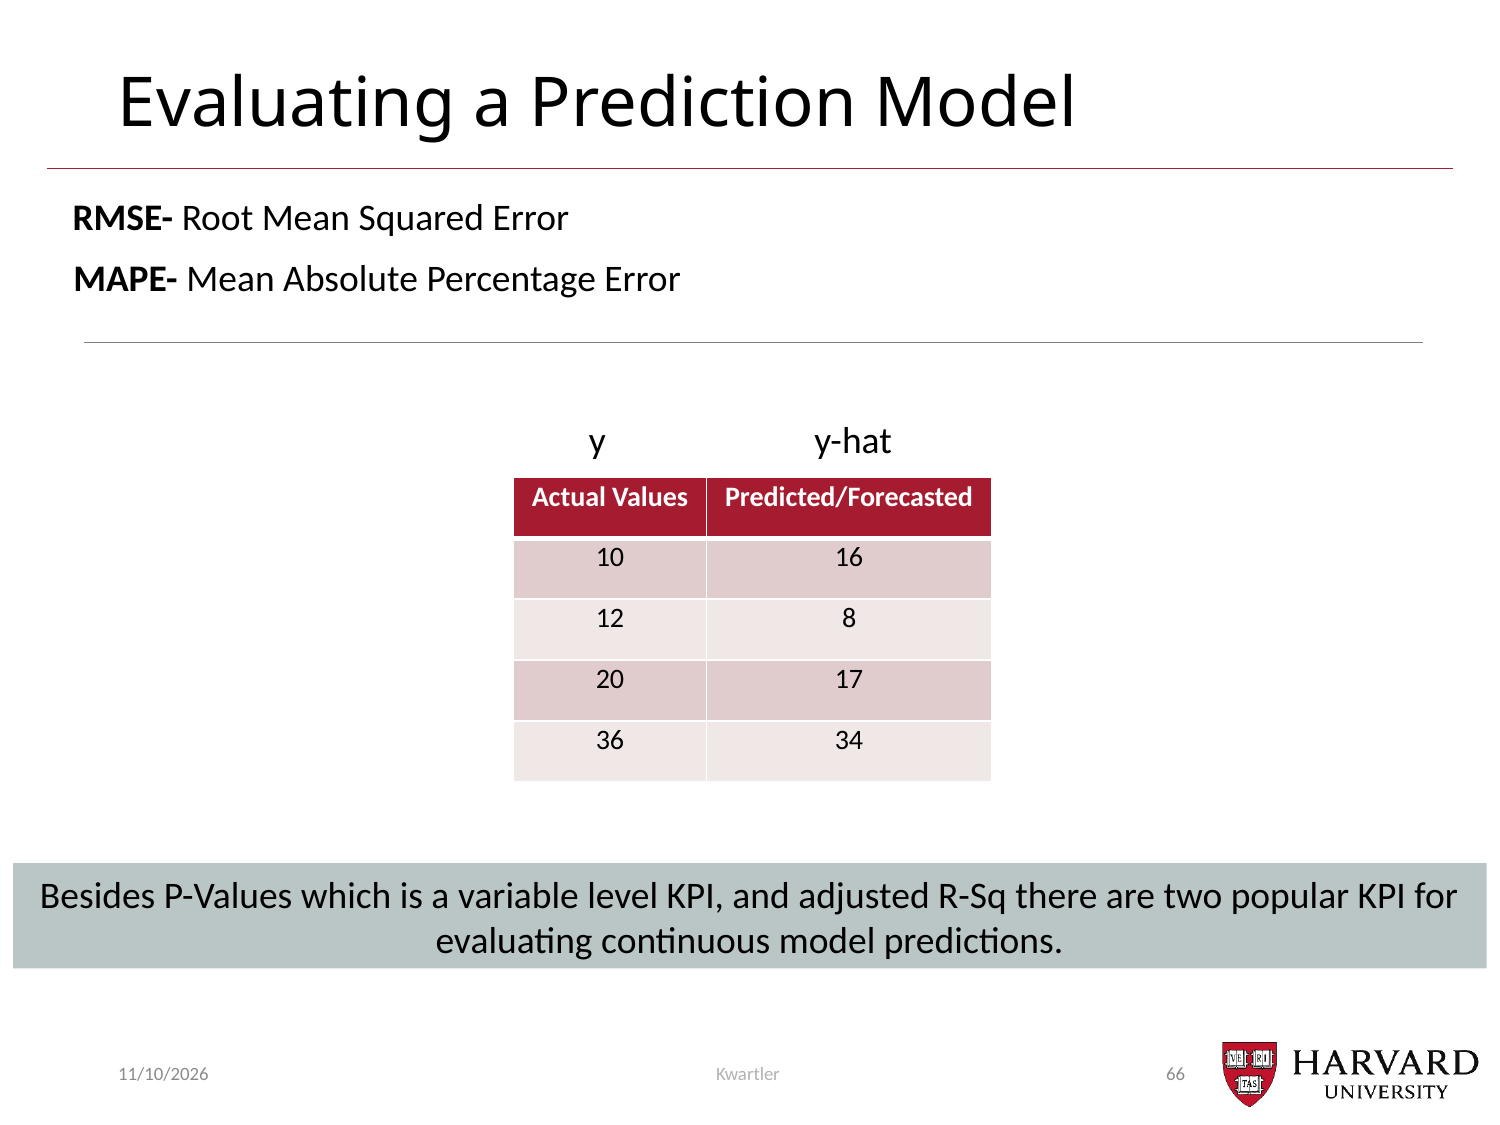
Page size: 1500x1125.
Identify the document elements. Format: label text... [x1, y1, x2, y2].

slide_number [103, 1042, 441, 1103]
text_box y-hat [799, 408, 907, 469]
table_header Actual Values [514, 478, 706, 536]
slide_number 66 [1059, 1042, 1200, 1103]
picture [1200, 1024, 1500, 1125]
text_box Besides P-Values which is a variable level KPI, and adjusted R-Sq there are two popular KPI for evaluating continuous model predictions. [12, 862, 1488, 969]
footer Kwartler [496, 1042, 1004, 1103]
text_box y [573, 408, 621, 469]
table_cell 34 [707, 722, 991, 781]
table_cell 17 [707, 661, 991, 720]
table_header Predicted/Forecasted [707, 478, 991, 536]
table_cell 36 [514, 722, 706, 781]
table_cell 8 [707, 600, 991, 659]
table_cell 10 [514, 541, 706, 598]
table_cell 16 [707, 541, 991, 598]
title Evaluating a Prediction Model [103, 59, 1397, 157]
table_cell 12 [514, 600, 706, 659]
text_box MAPE- Mean Absolute Percentage Error [58, 246, 697, 307]
table_cell 20 [514, 661, 706, 720]
text_box RMSE- Root Mean Squared Error [57, 185, 585, 246]
